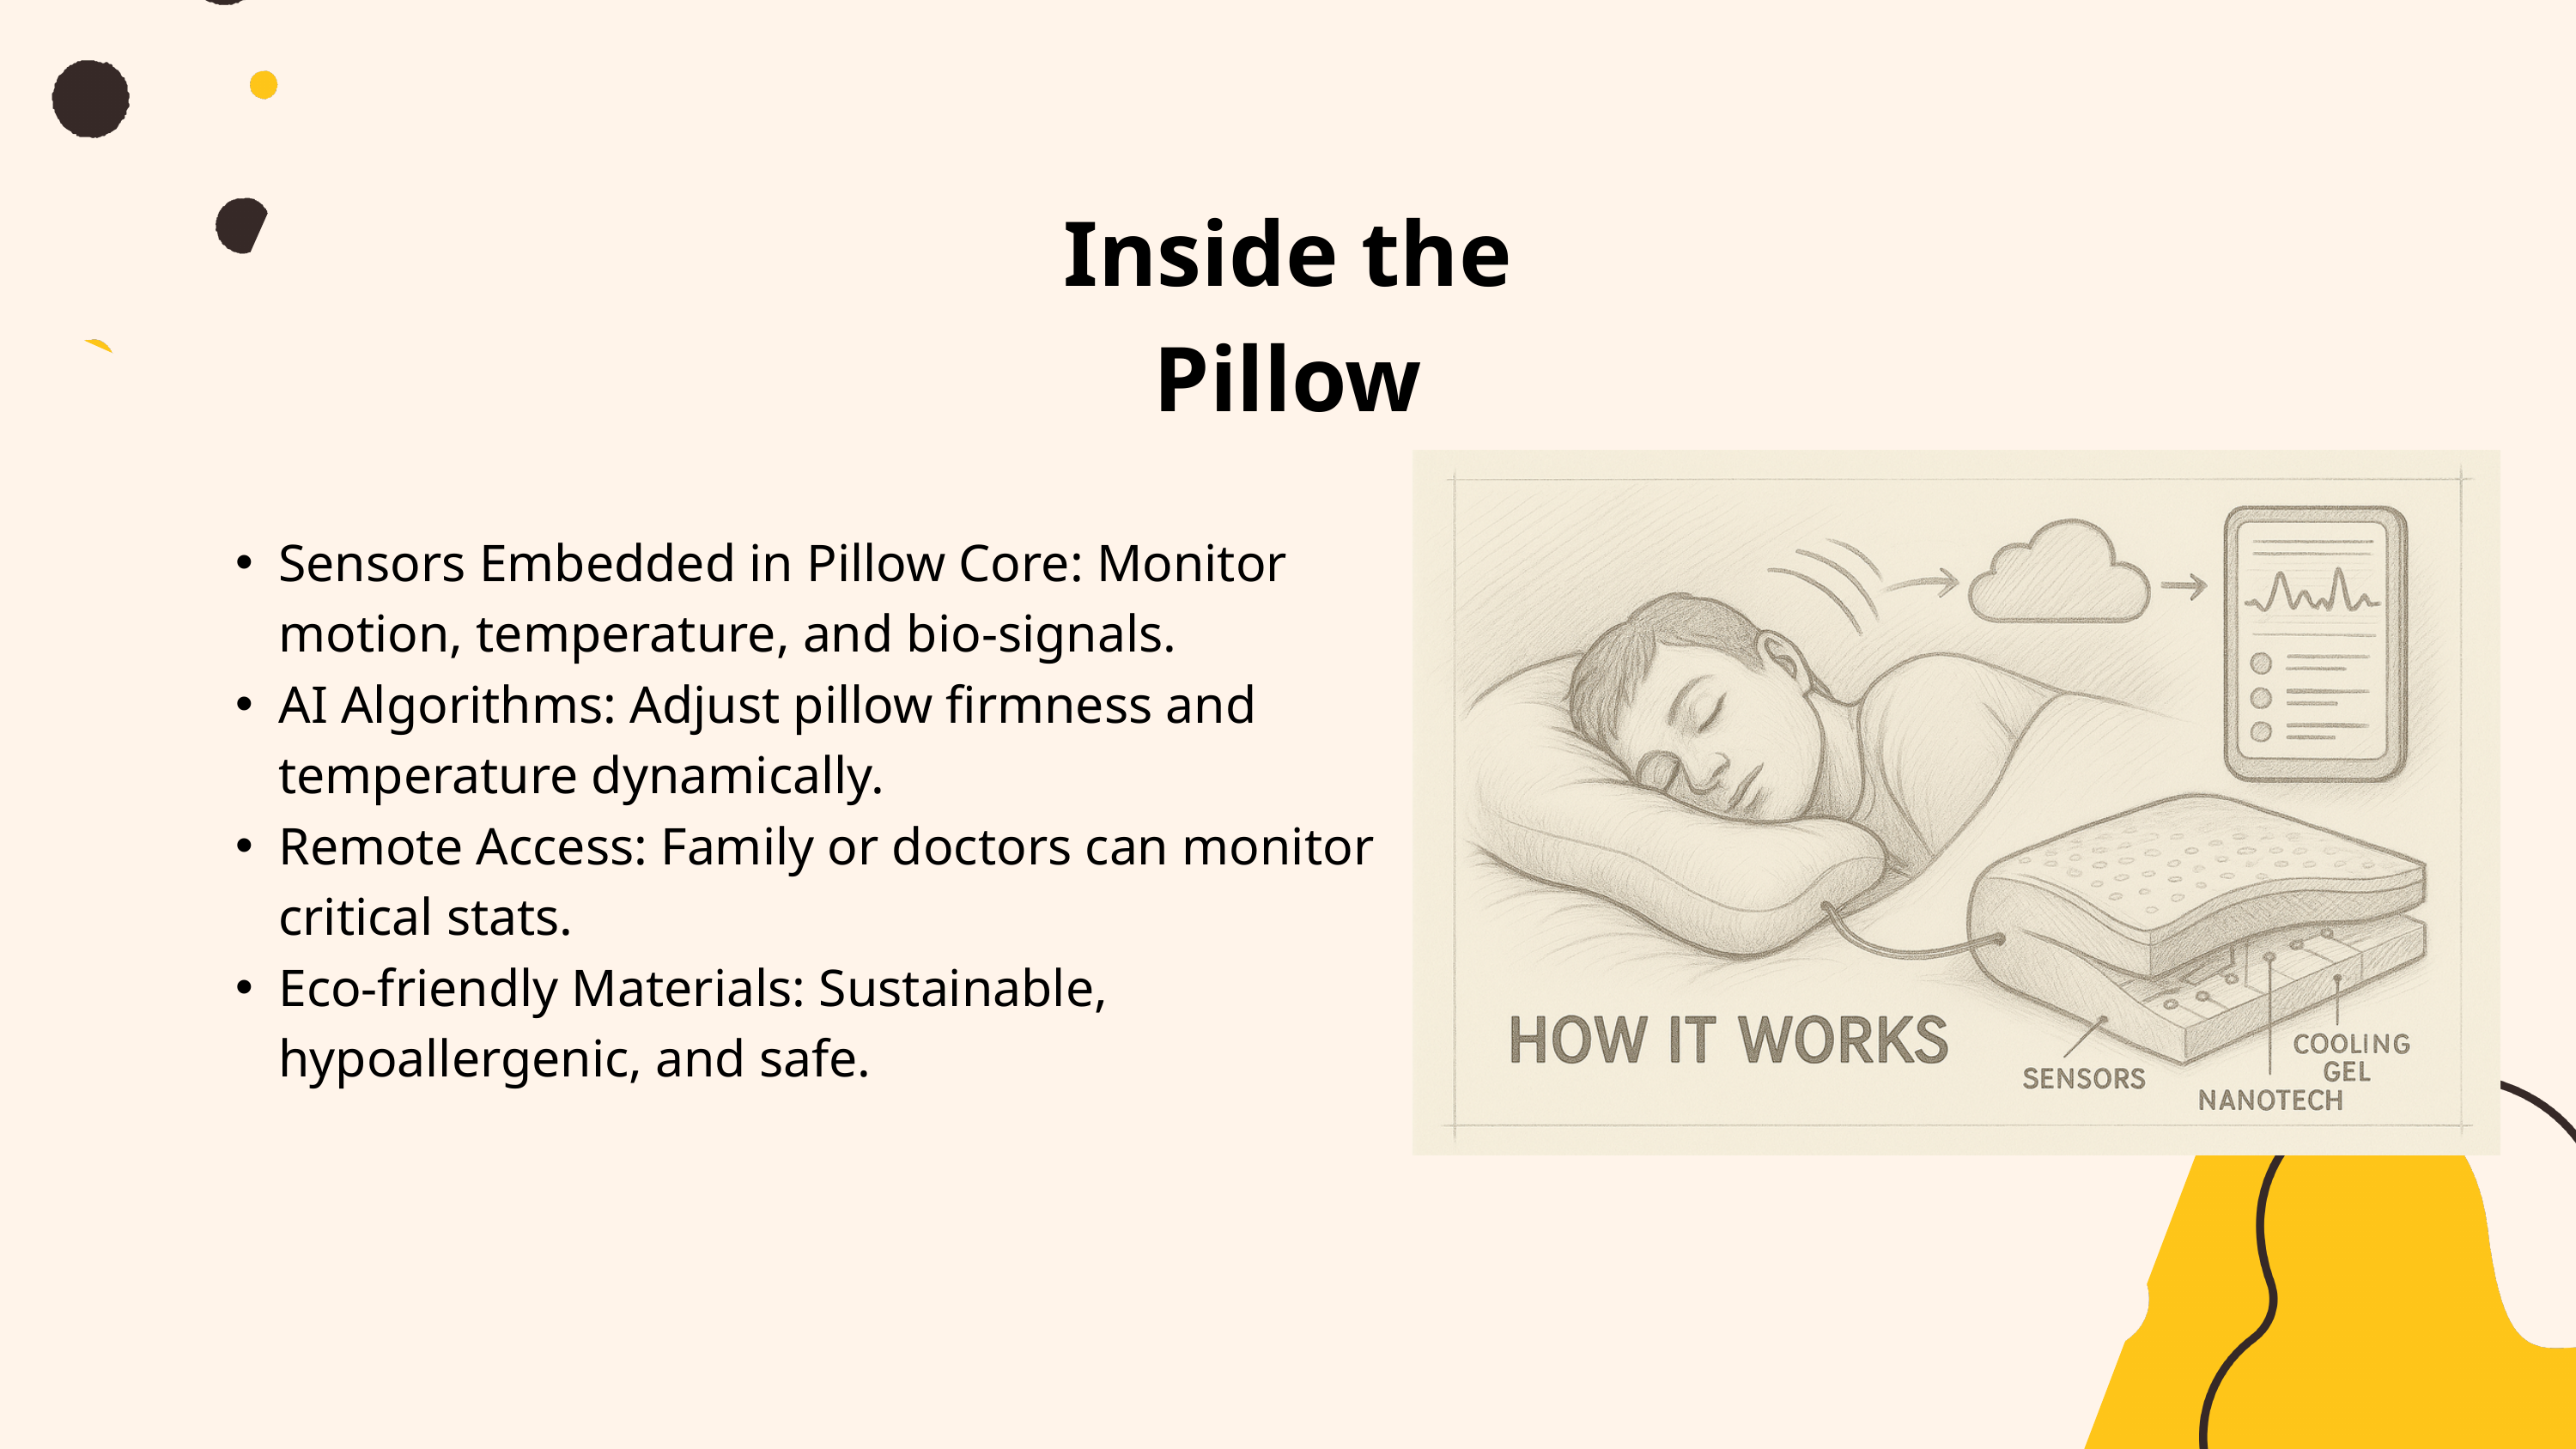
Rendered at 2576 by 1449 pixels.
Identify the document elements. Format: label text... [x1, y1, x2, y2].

text_box Sensors Embedded in Pillow Core: Monitor motion, temperature, and bio-signals. AI Algorithms: Adjust pillow firmness and temperature dynamically. Remote Access: Family or doctors can monitor critical stats. Eco-friendly Materials: Sustainable, hypoallergenic, and safe. [192, 520, 1390, 1088]
text_box [0, 0, 363, 388]
text_box [1412, 450, 2501, 1155]
text_box [2084, 1068, 2576, 1449]
text_box Inside the Pillow [963, 179, 1613, 429]
